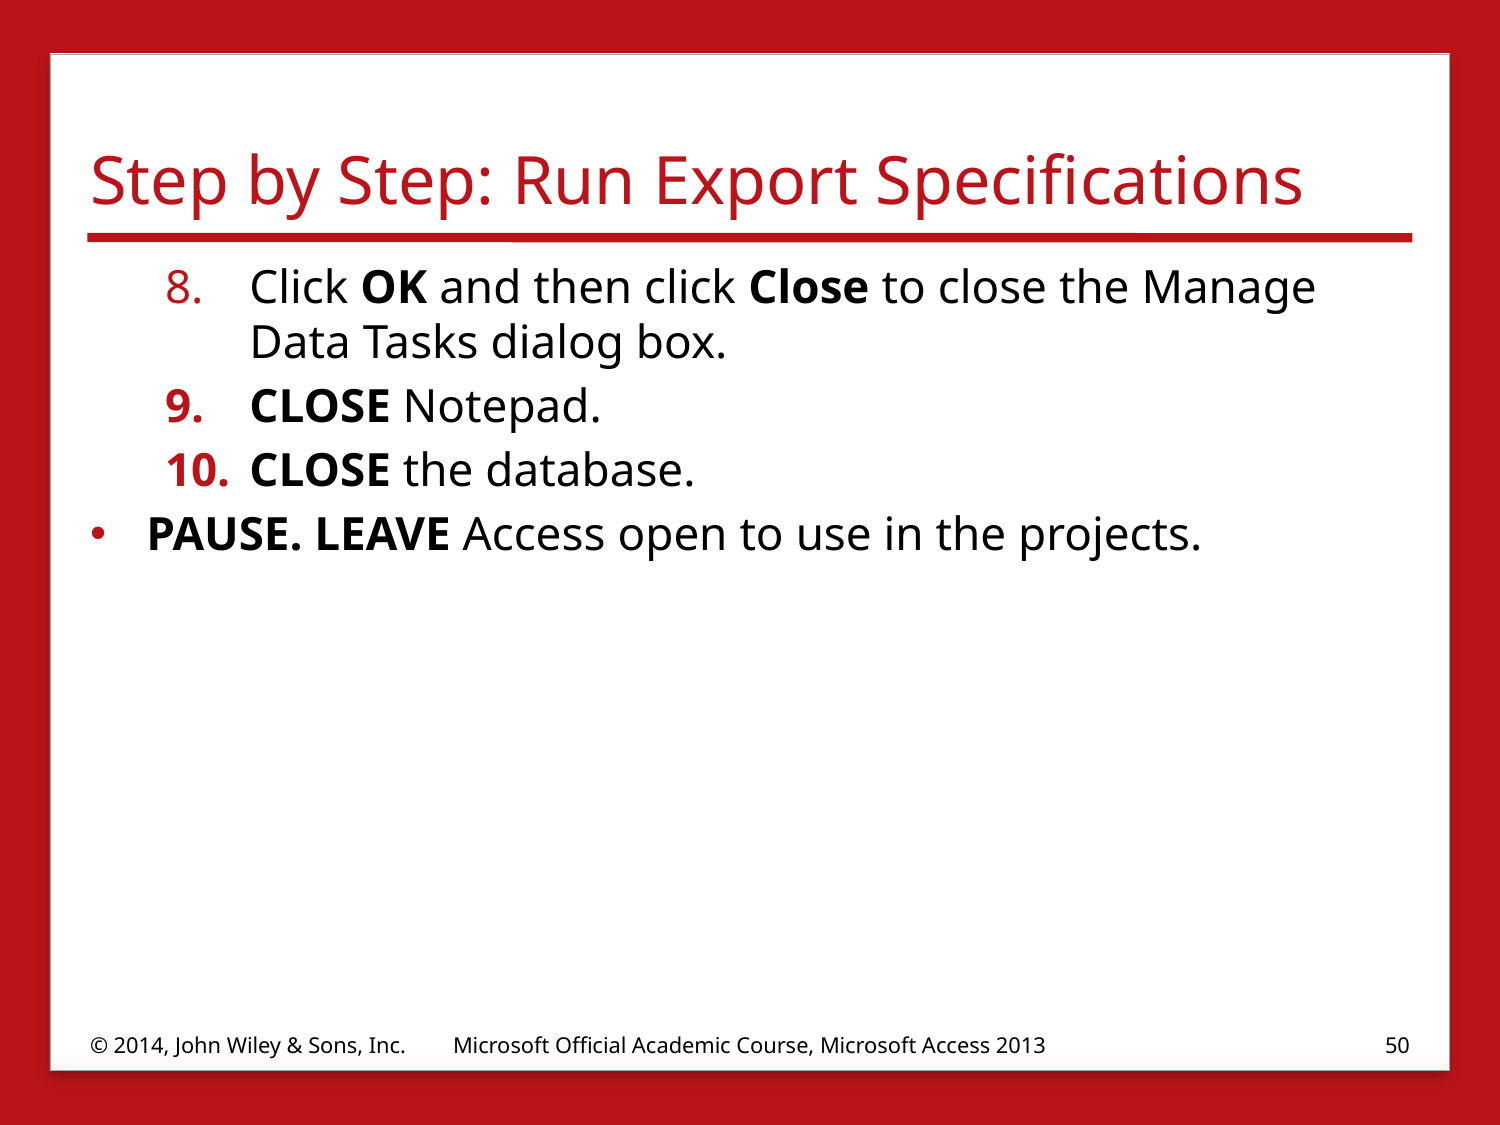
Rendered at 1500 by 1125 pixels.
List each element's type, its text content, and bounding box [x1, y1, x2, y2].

title Step by Step: Run Export Specifications [74, 74, 1426, 226]
footer Microsoft Official Academic Course, Microsoft Access 2013 [431, 1024, 1069, 1103]
list Click OK and then click Close to close the Manage Data Tasks dialog box. CLOSE Notepad. CLOSE the database. PAUSE. LEAVE Access open to use in the projects. [75, 249, 1425, 1063]
slide_number 50 [1074, 1024, 1426, 1103]
slide_number © 2014, John Wiley & Sons, Inc. [74, 1024, 426, 1103]
